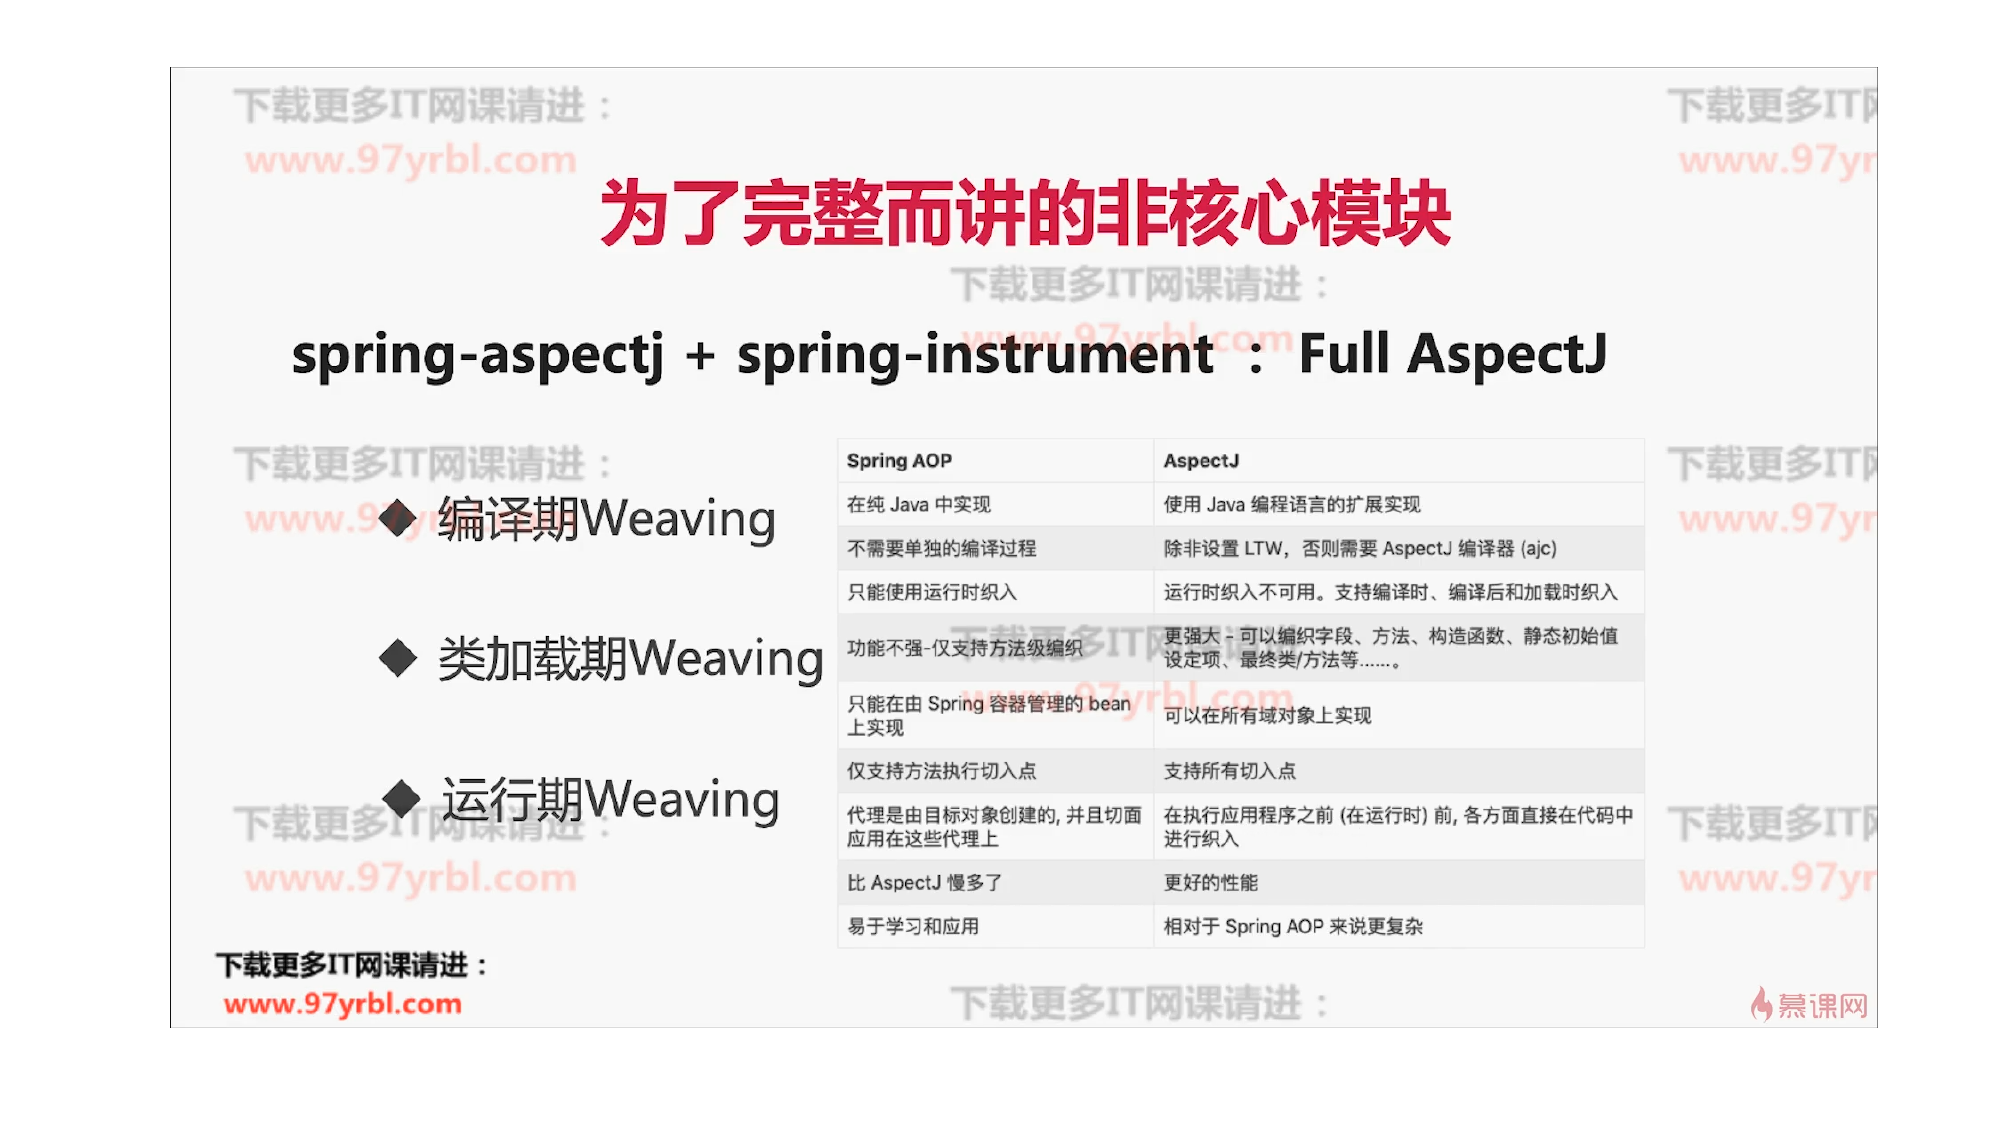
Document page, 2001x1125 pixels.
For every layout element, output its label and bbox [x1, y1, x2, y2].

picture [170, 67, 1878, 1028]
